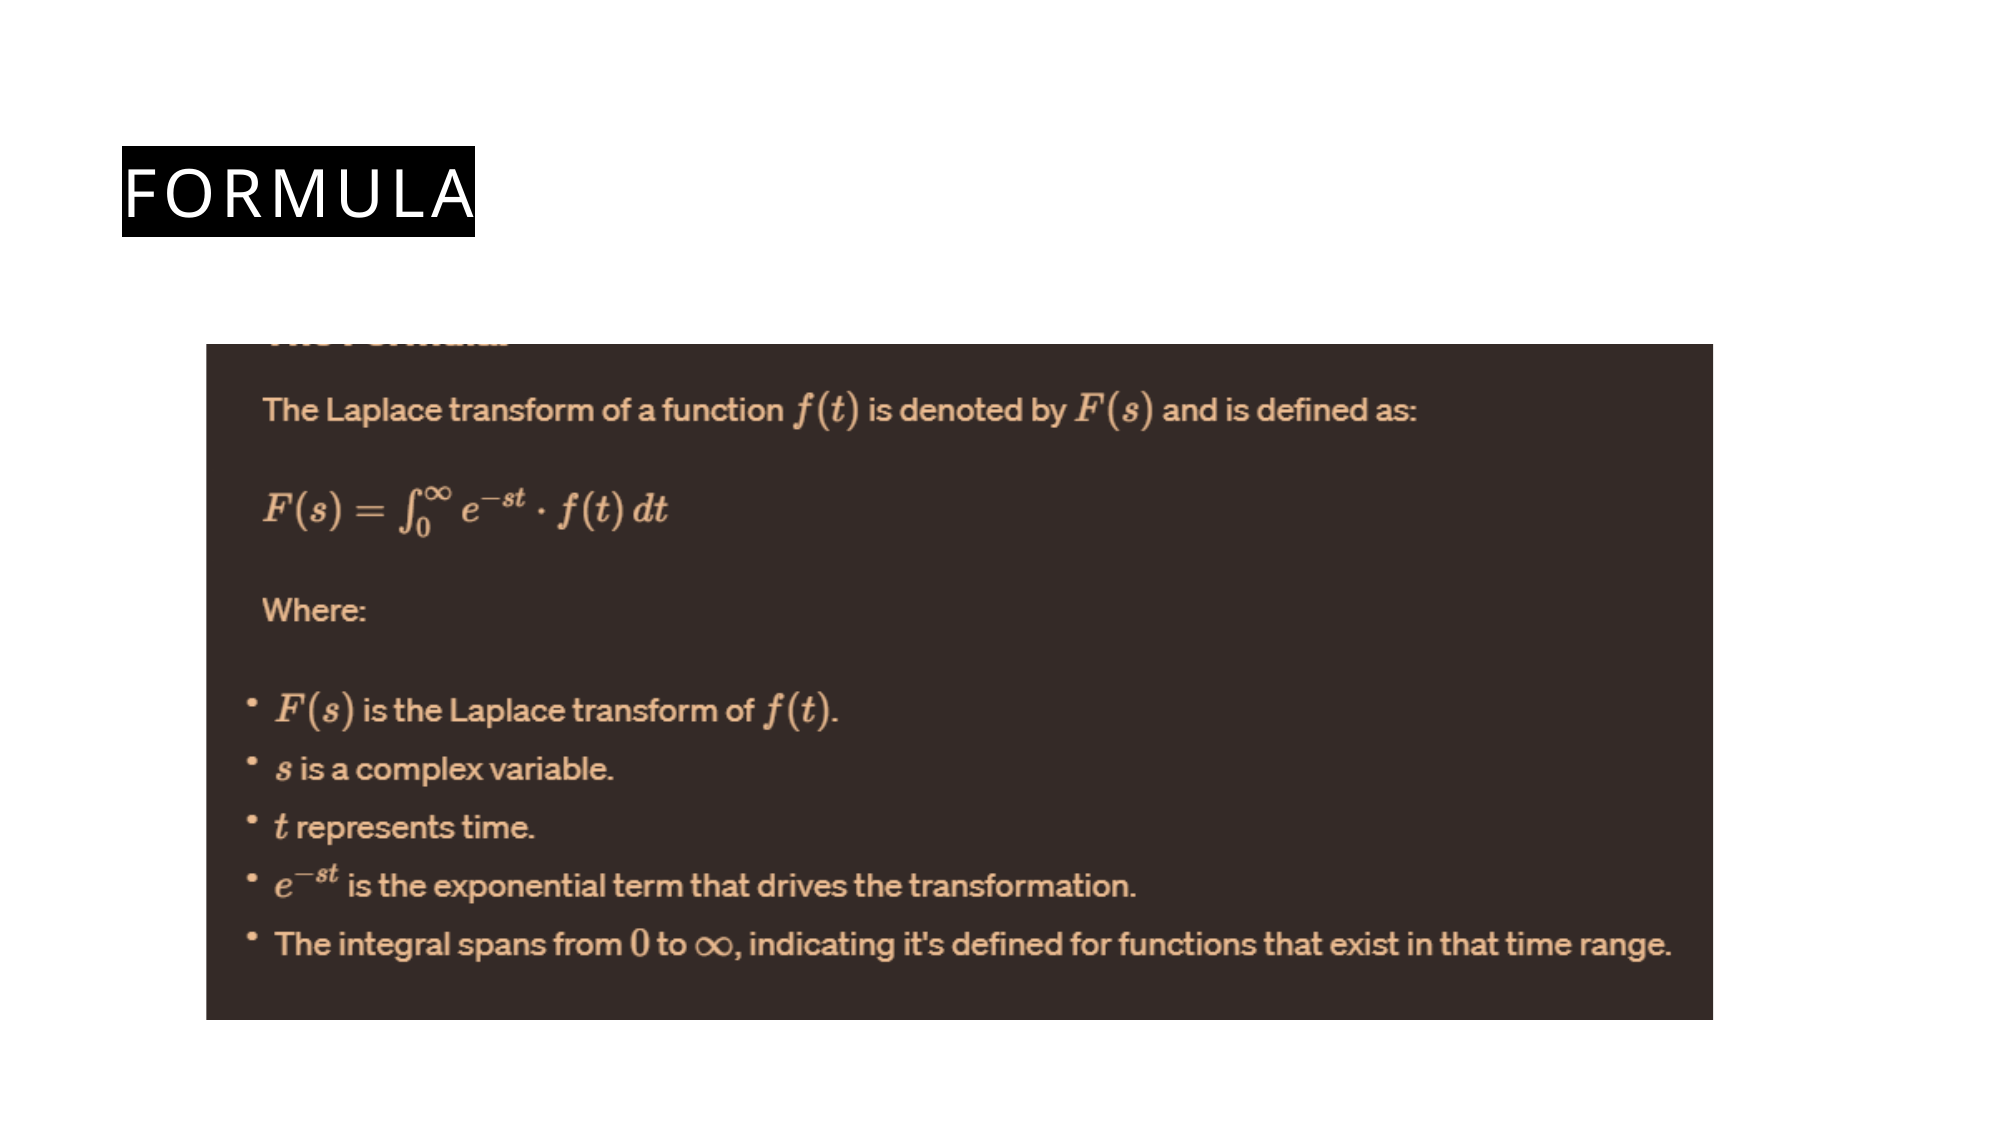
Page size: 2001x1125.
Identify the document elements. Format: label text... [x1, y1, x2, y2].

title Formula [107, 106, 520, 239]
picture [206, 344, 1714, 1020]
